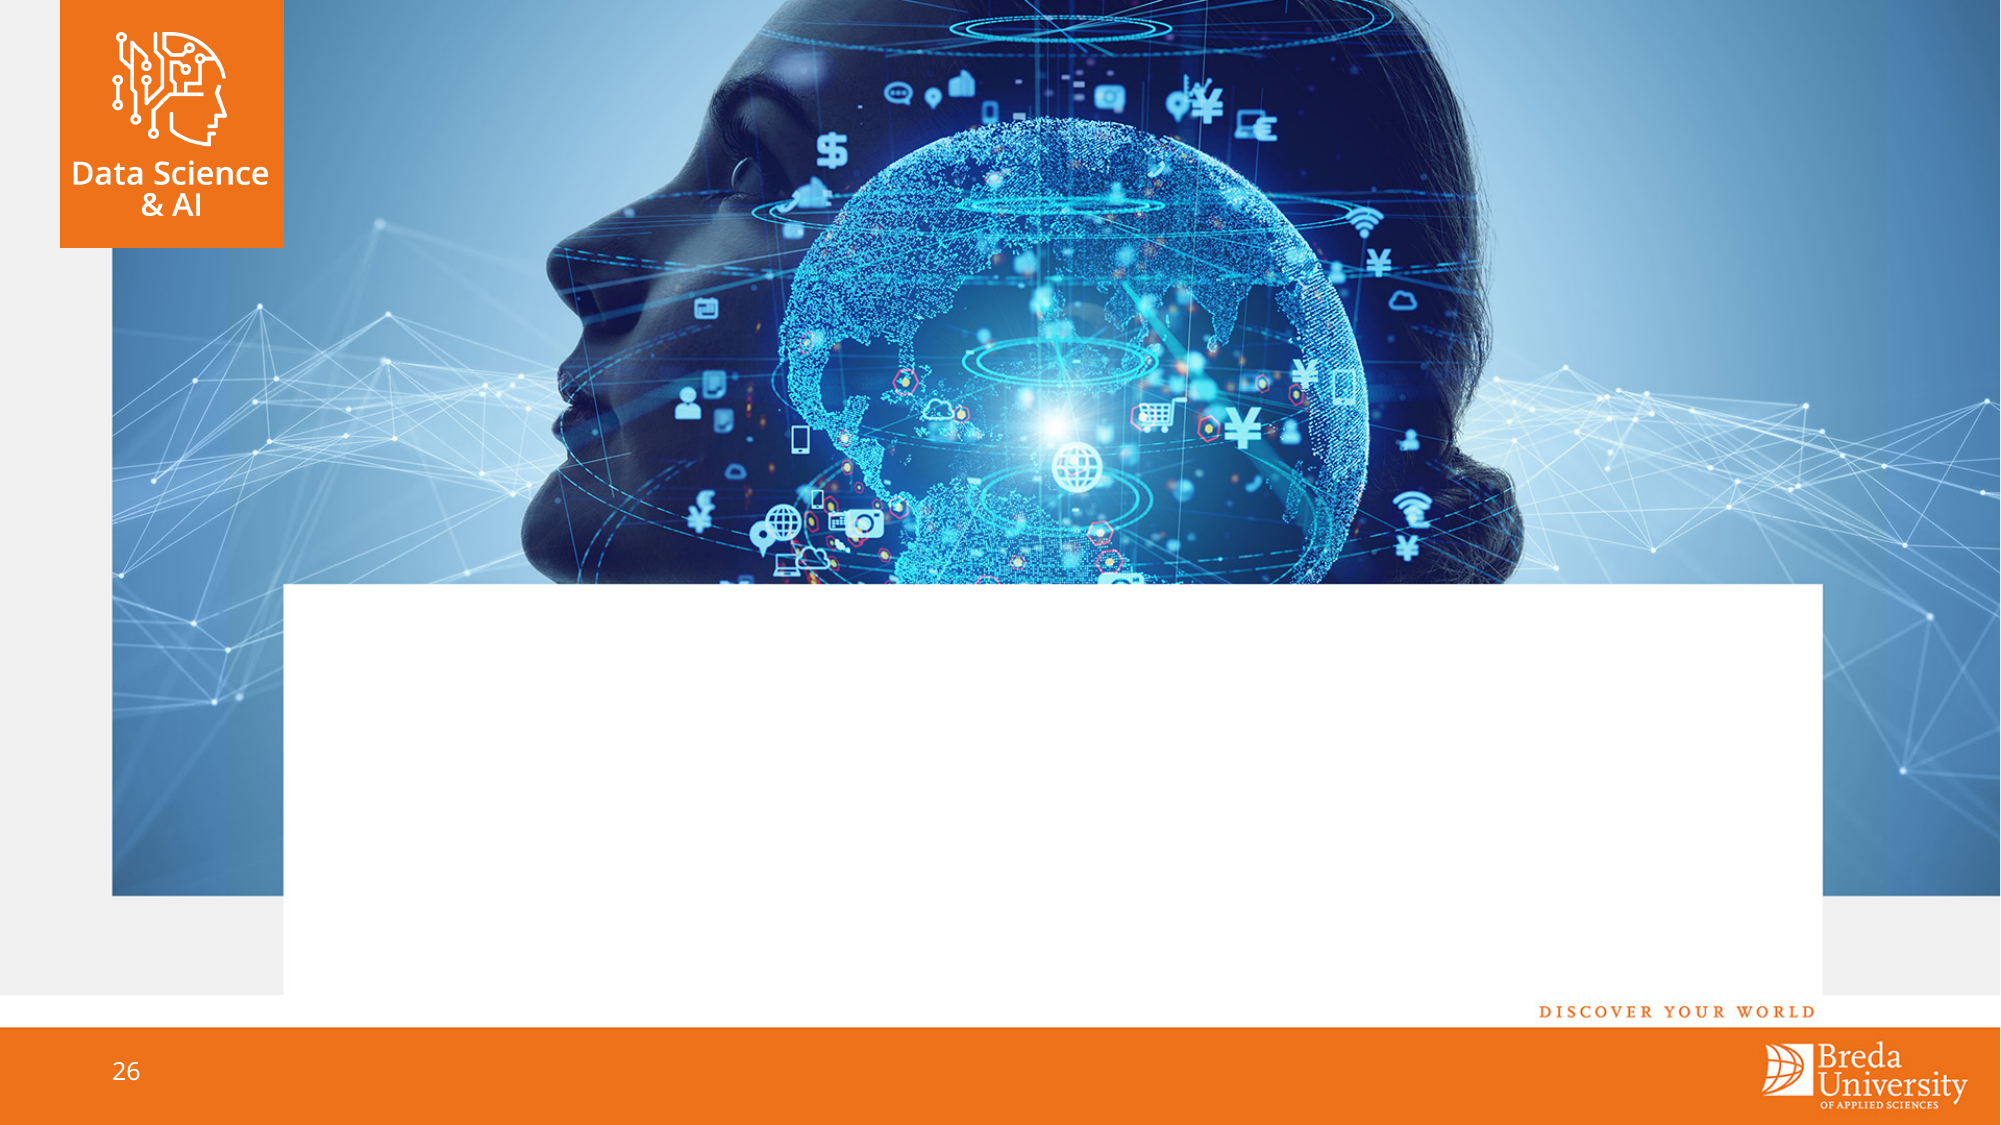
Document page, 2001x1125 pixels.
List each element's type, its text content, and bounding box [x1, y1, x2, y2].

slide_number 26 [97, 1042, 198, 1103]
picture [0, 0, 2001, 1125]
